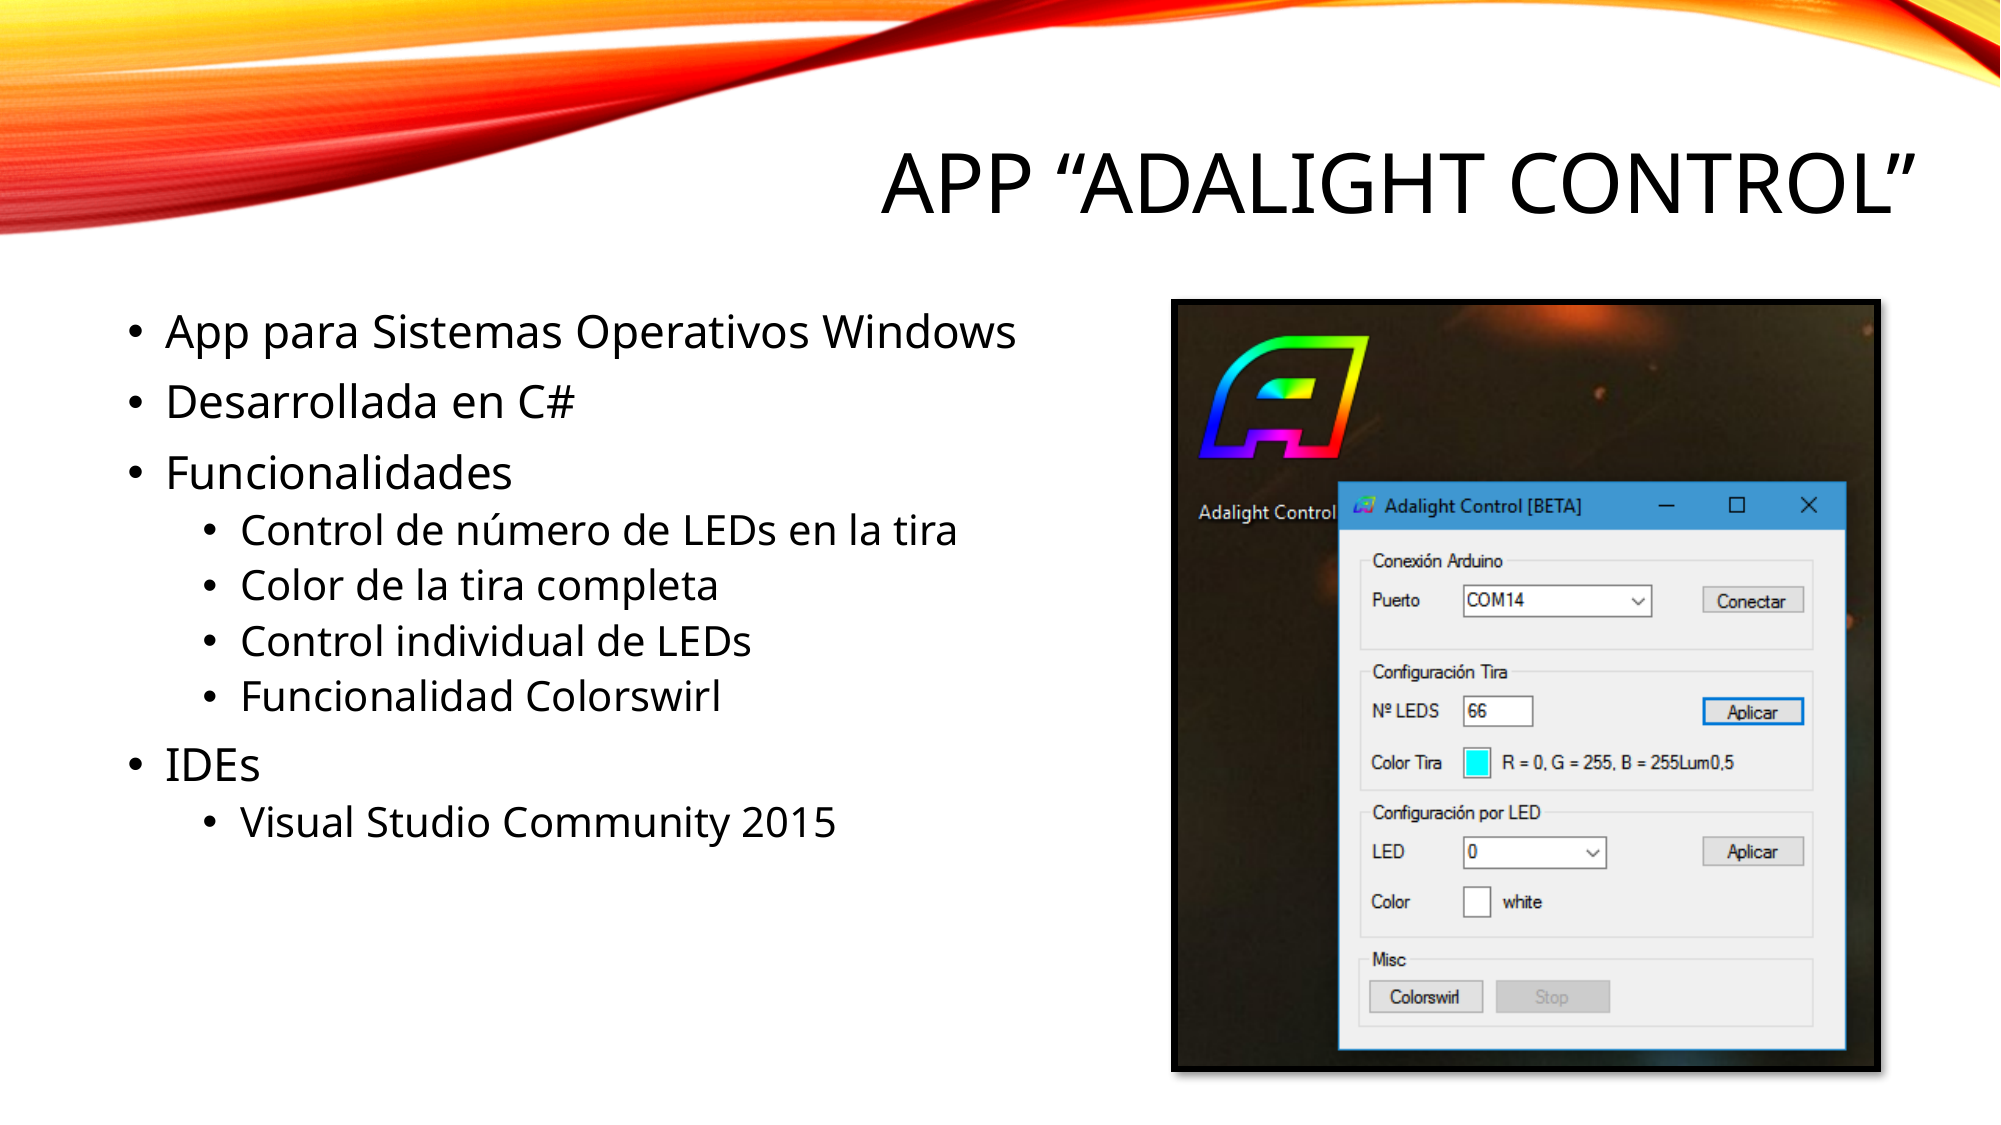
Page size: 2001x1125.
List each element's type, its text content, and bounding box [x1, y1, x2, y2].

title App “ADALIGHT CONTROL” [519, 80, 1933, 293]
picture [1177, 304, 1875, 1066]
picture [0, 0, 2000, 237]
list App para Sistemas Operativos Windows Desarrollada en C# Funcionalidades Control de número de LEDs en la tira Color de la tira completa Control individual de LEDs Funcionalidad Colorswirl IDEs Visual Studio Community 2015 [112, 301, 1171, 962]
